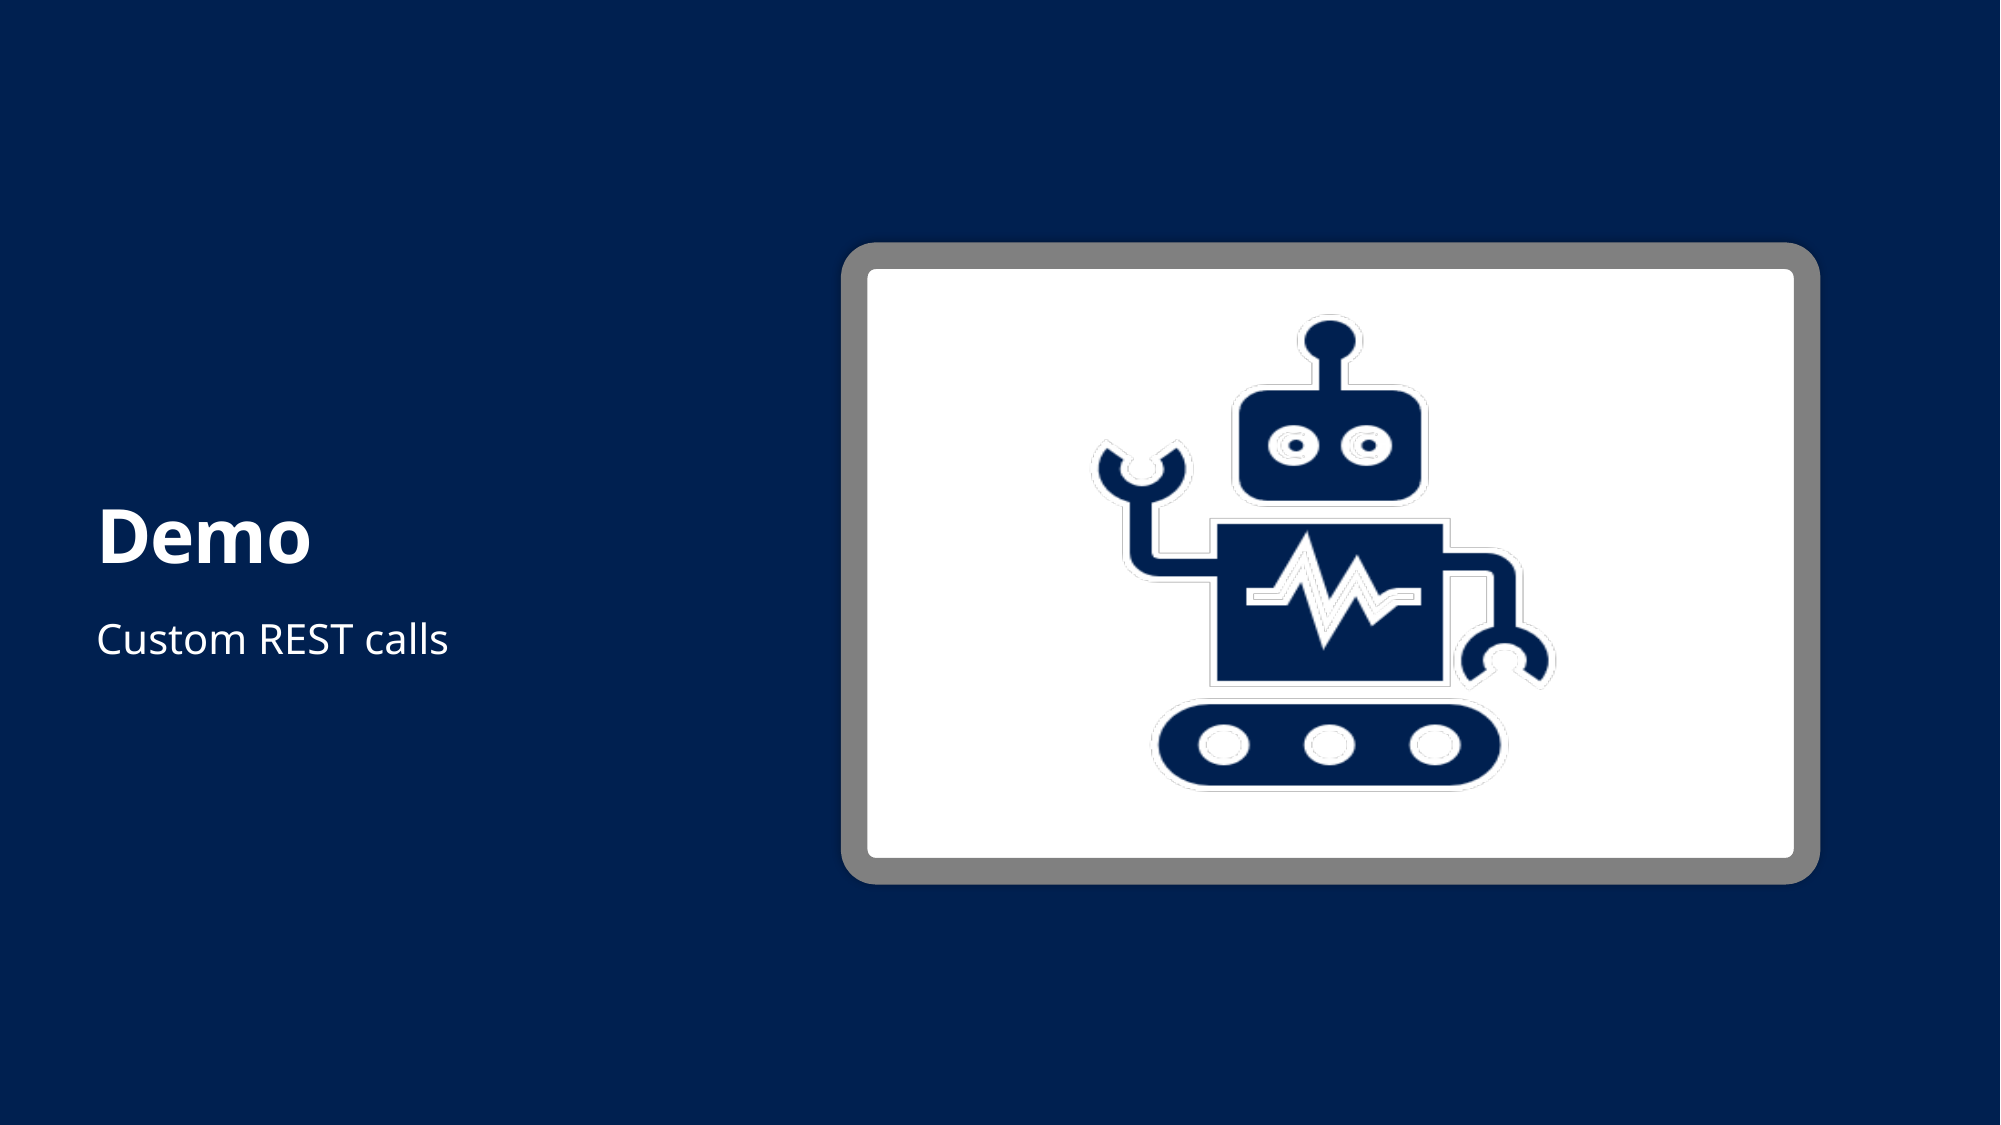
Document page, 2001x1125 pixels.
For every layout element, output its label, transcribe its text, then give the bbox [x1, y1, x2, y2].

title Demo [96, 497, 734, 580]
picture [981, 283, 1681, 842]
text_box [853, 254, 1808, 873]
list Custom REST calls [96, 618, 734, 664]
